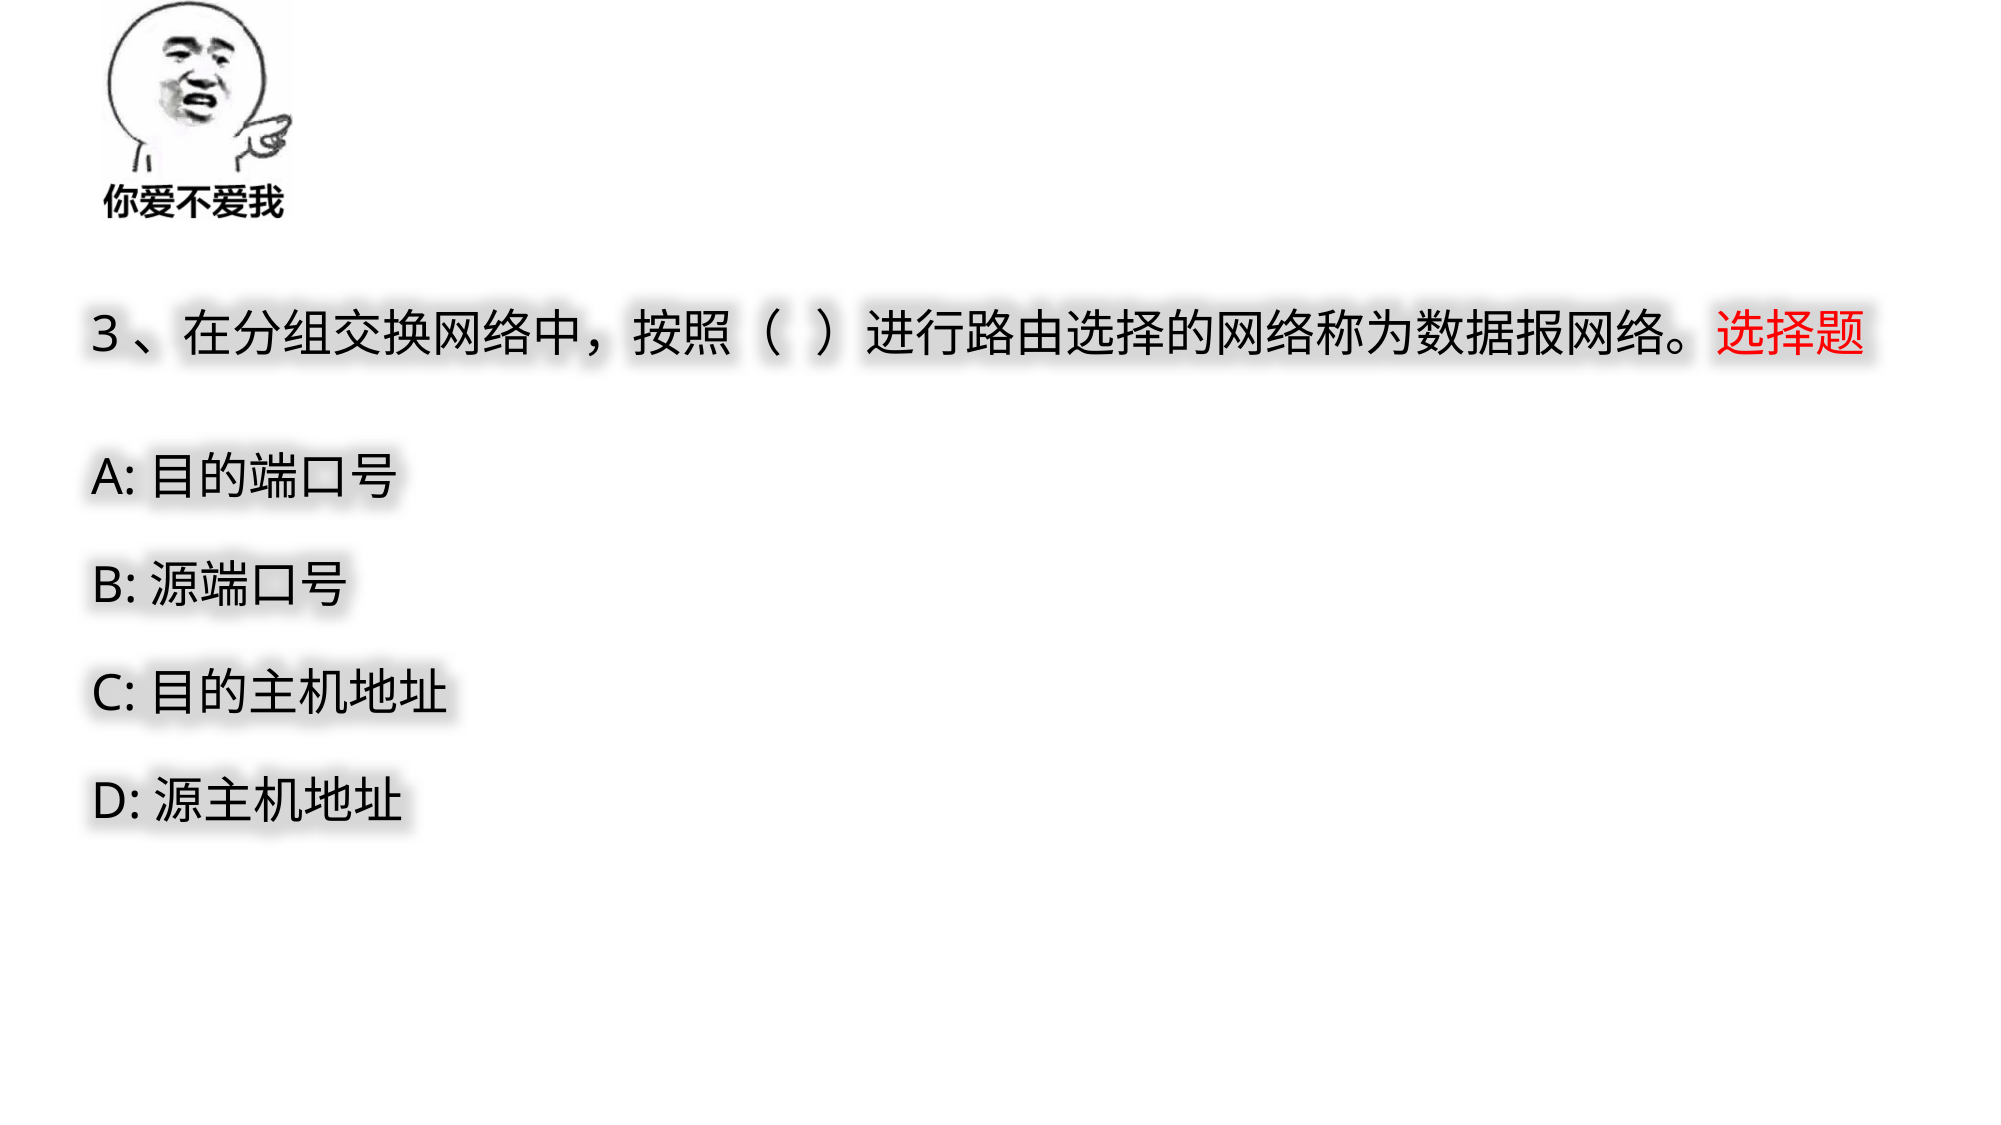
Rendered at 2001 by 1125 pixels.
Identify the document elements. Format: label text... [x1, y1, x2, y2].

picture [101, 0, 293, 221]
text_box 3、在分组交换网络中，按照（ ）进行路由选择的网络称为数据报网络。选择题 A:目的端口号 B:源端口号 C:目的主机地址 D:源主机地址 [73, 262, 2000, 863]
